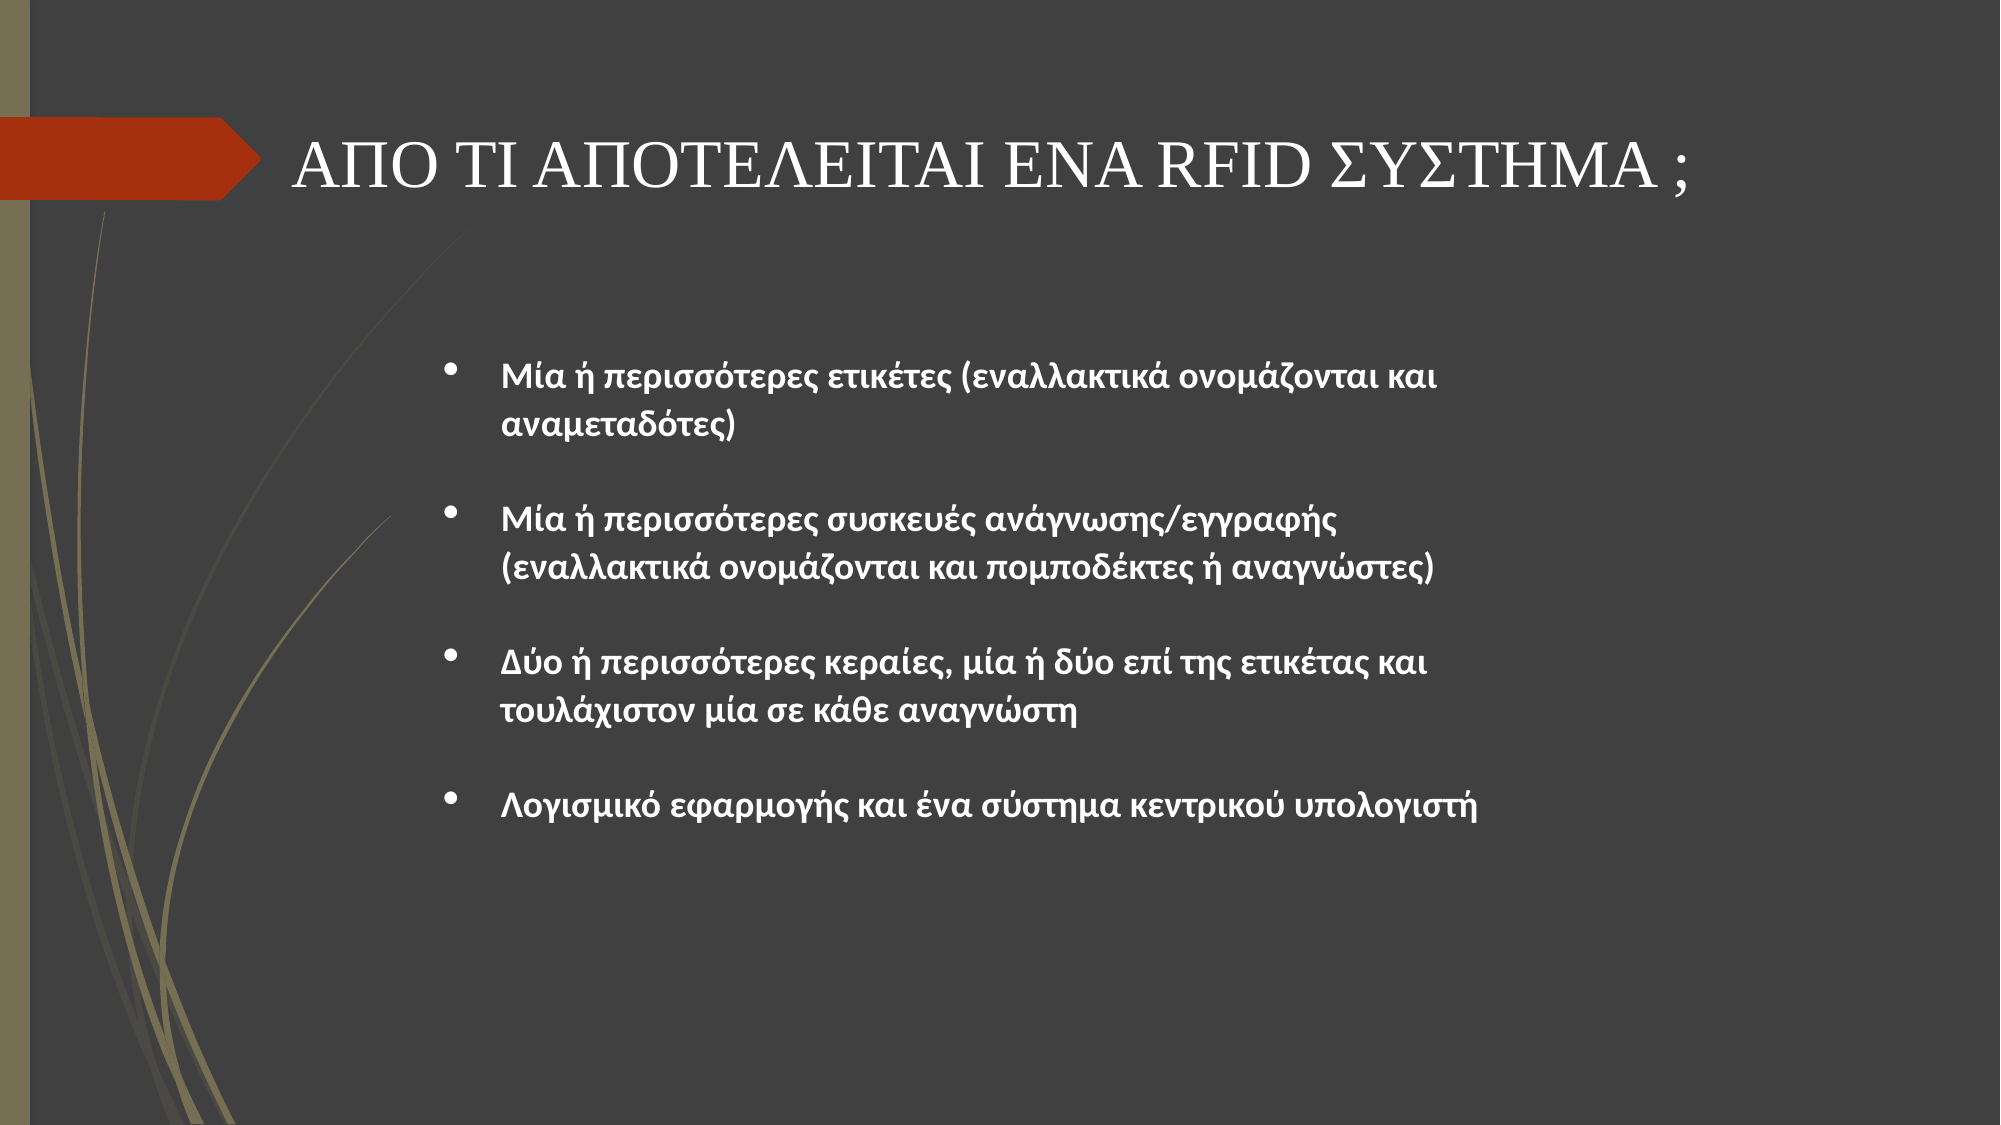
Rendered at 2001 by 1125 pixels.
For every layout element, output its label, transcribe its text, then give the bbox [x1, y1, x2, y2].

title ΑΠΟ ΤΙ ΑΠΟΤΕΛΕΙΤΑΙ ΕΝΑ RFID ΣΥΣΤΗΜΑ ; [238, 111, 1762, 317]
text_box Μία ή περισσότερες ετικέτες (εναλλακτικά ονομάζονται και αναμεταδότες) Μία ή περισσότερες συσκευές ανάγνωσης/εγγραφής (εναλλακτικά ονομάζονται και πομποδέκτες ή αναγνώστες) Δύο ή περισσότερες κεραίες, μία ή δύο επί της ετικέτας και τουλάχιστον μία σε κάθε αναγνώστη Λογισμικό εφαρμογής και ένα σύστημα κεντρικού υπολογιστή [429, 341, 1571, 895]
